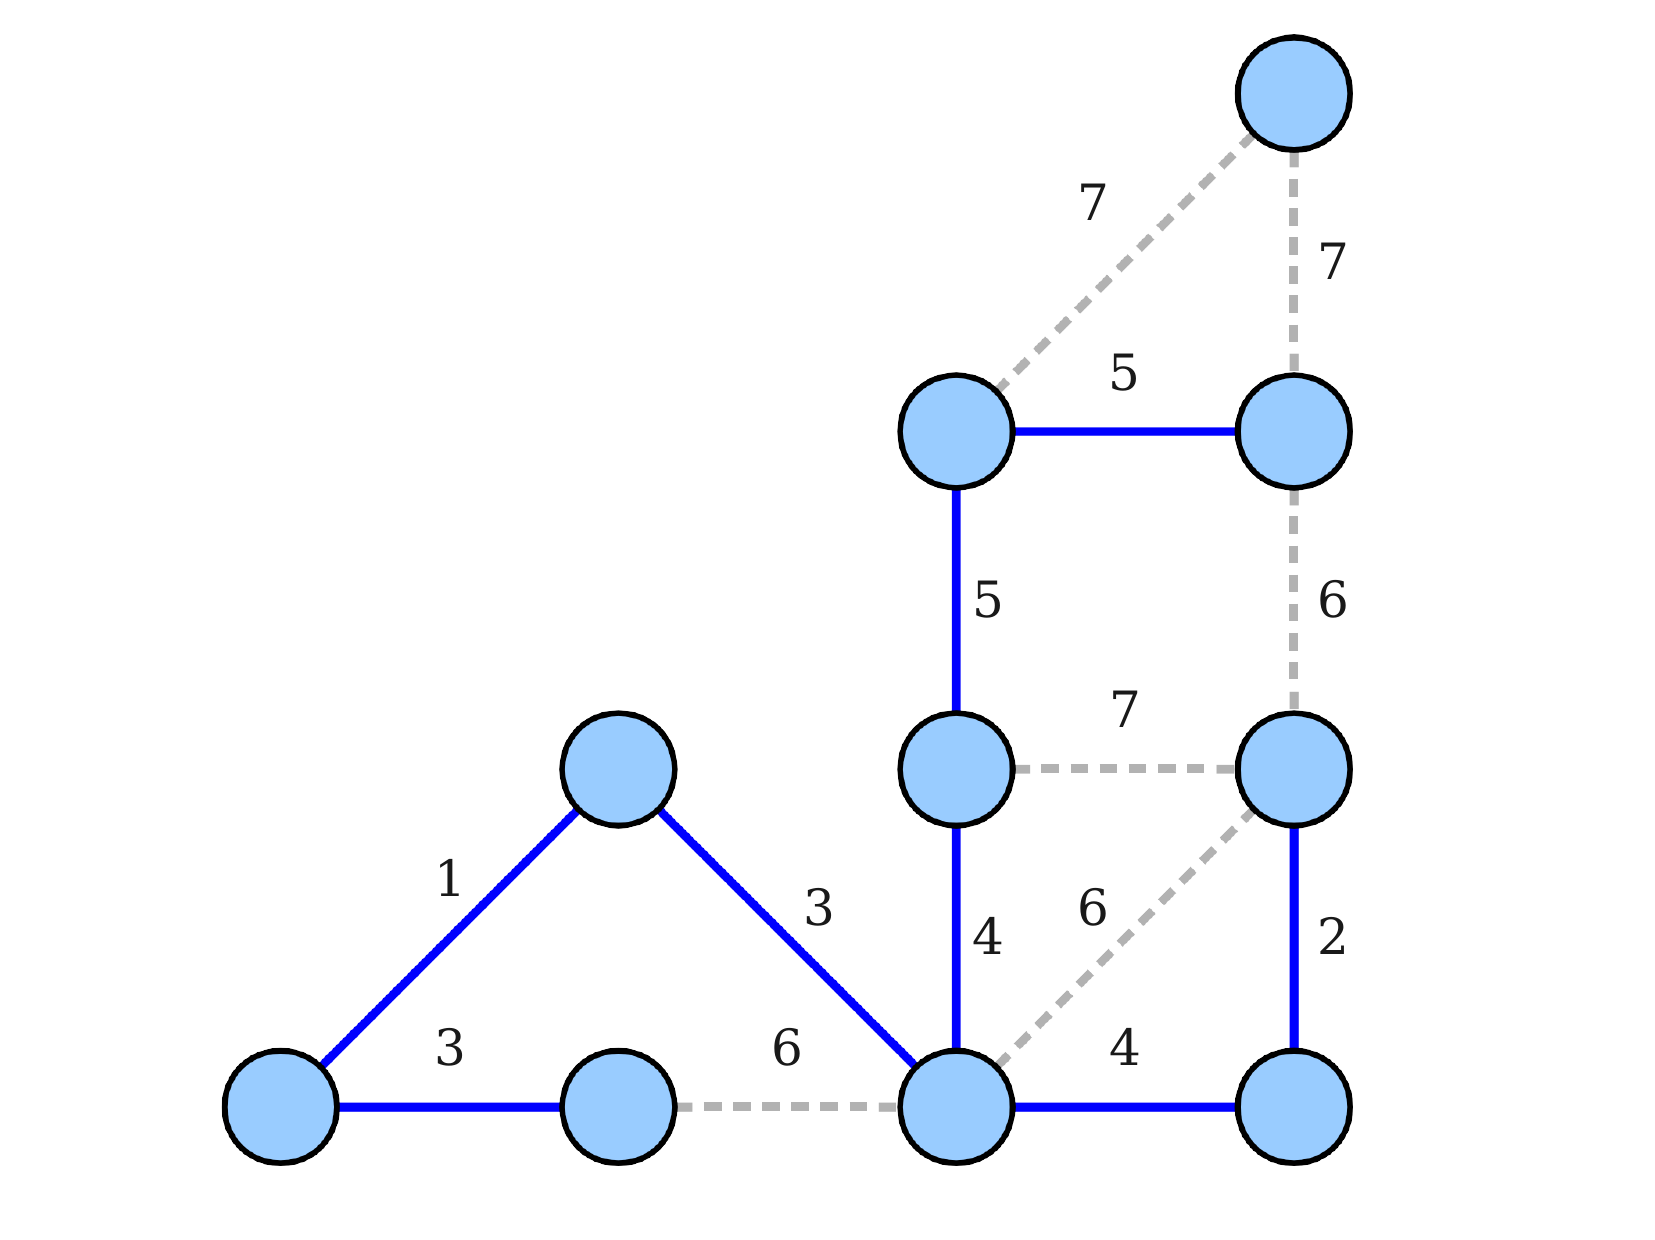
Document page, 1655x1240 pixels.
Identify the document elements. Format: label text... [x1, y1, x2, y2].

text_box 7 7 5 [1074, 169, 1352, 401]
text_box 3 [432, 1016, 469, 1076]
text_box [221, 34, 1353, 1166]
text_box 6 [769, 1016, 806, 1076]
text_box 4 [1107, 1016, 1144, 1076]
